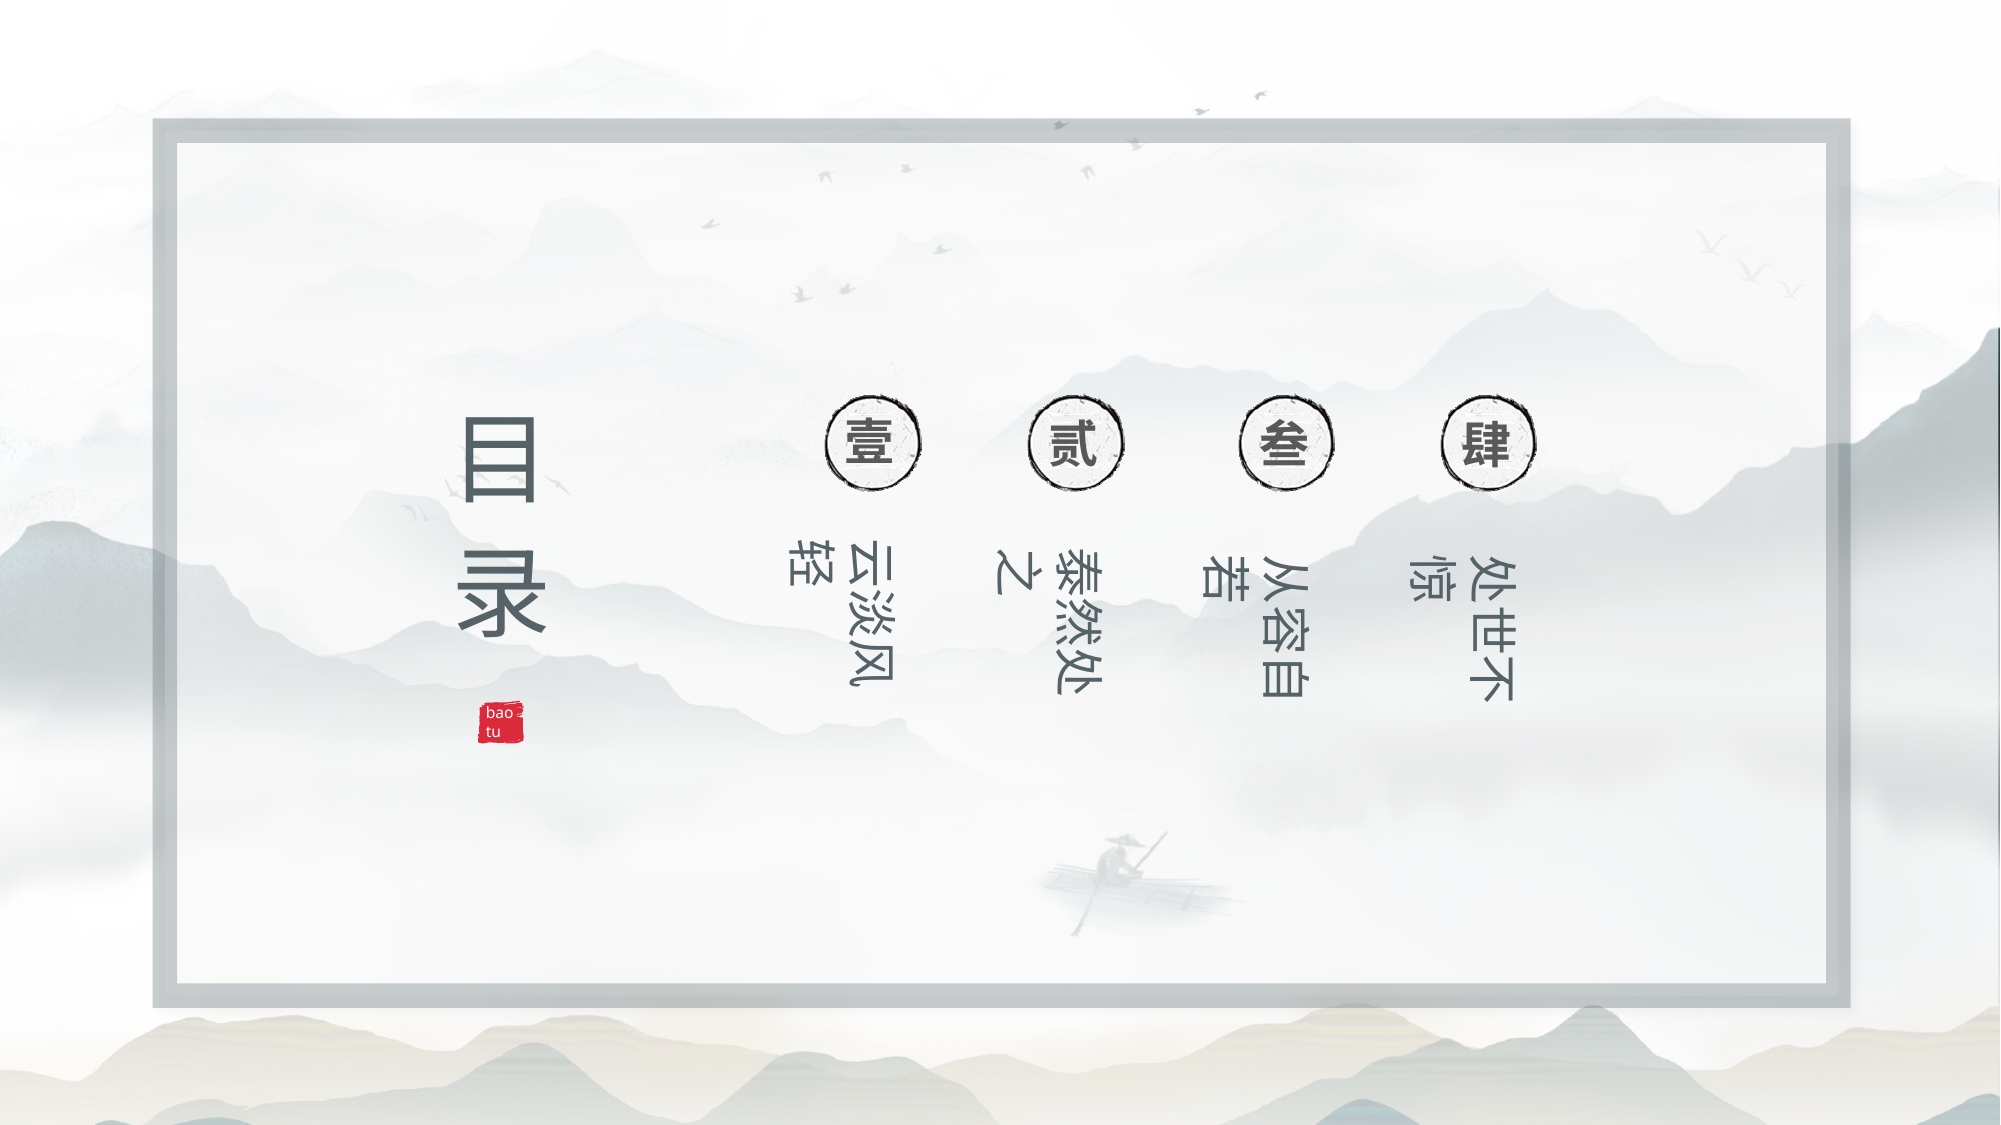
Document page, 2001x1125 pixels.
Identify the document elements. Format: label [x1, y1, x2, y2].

text_box [434, 388, 599, 749]
picture [0, 0, 2000, 1125]
text_box [807, 383, 1571, 760]
